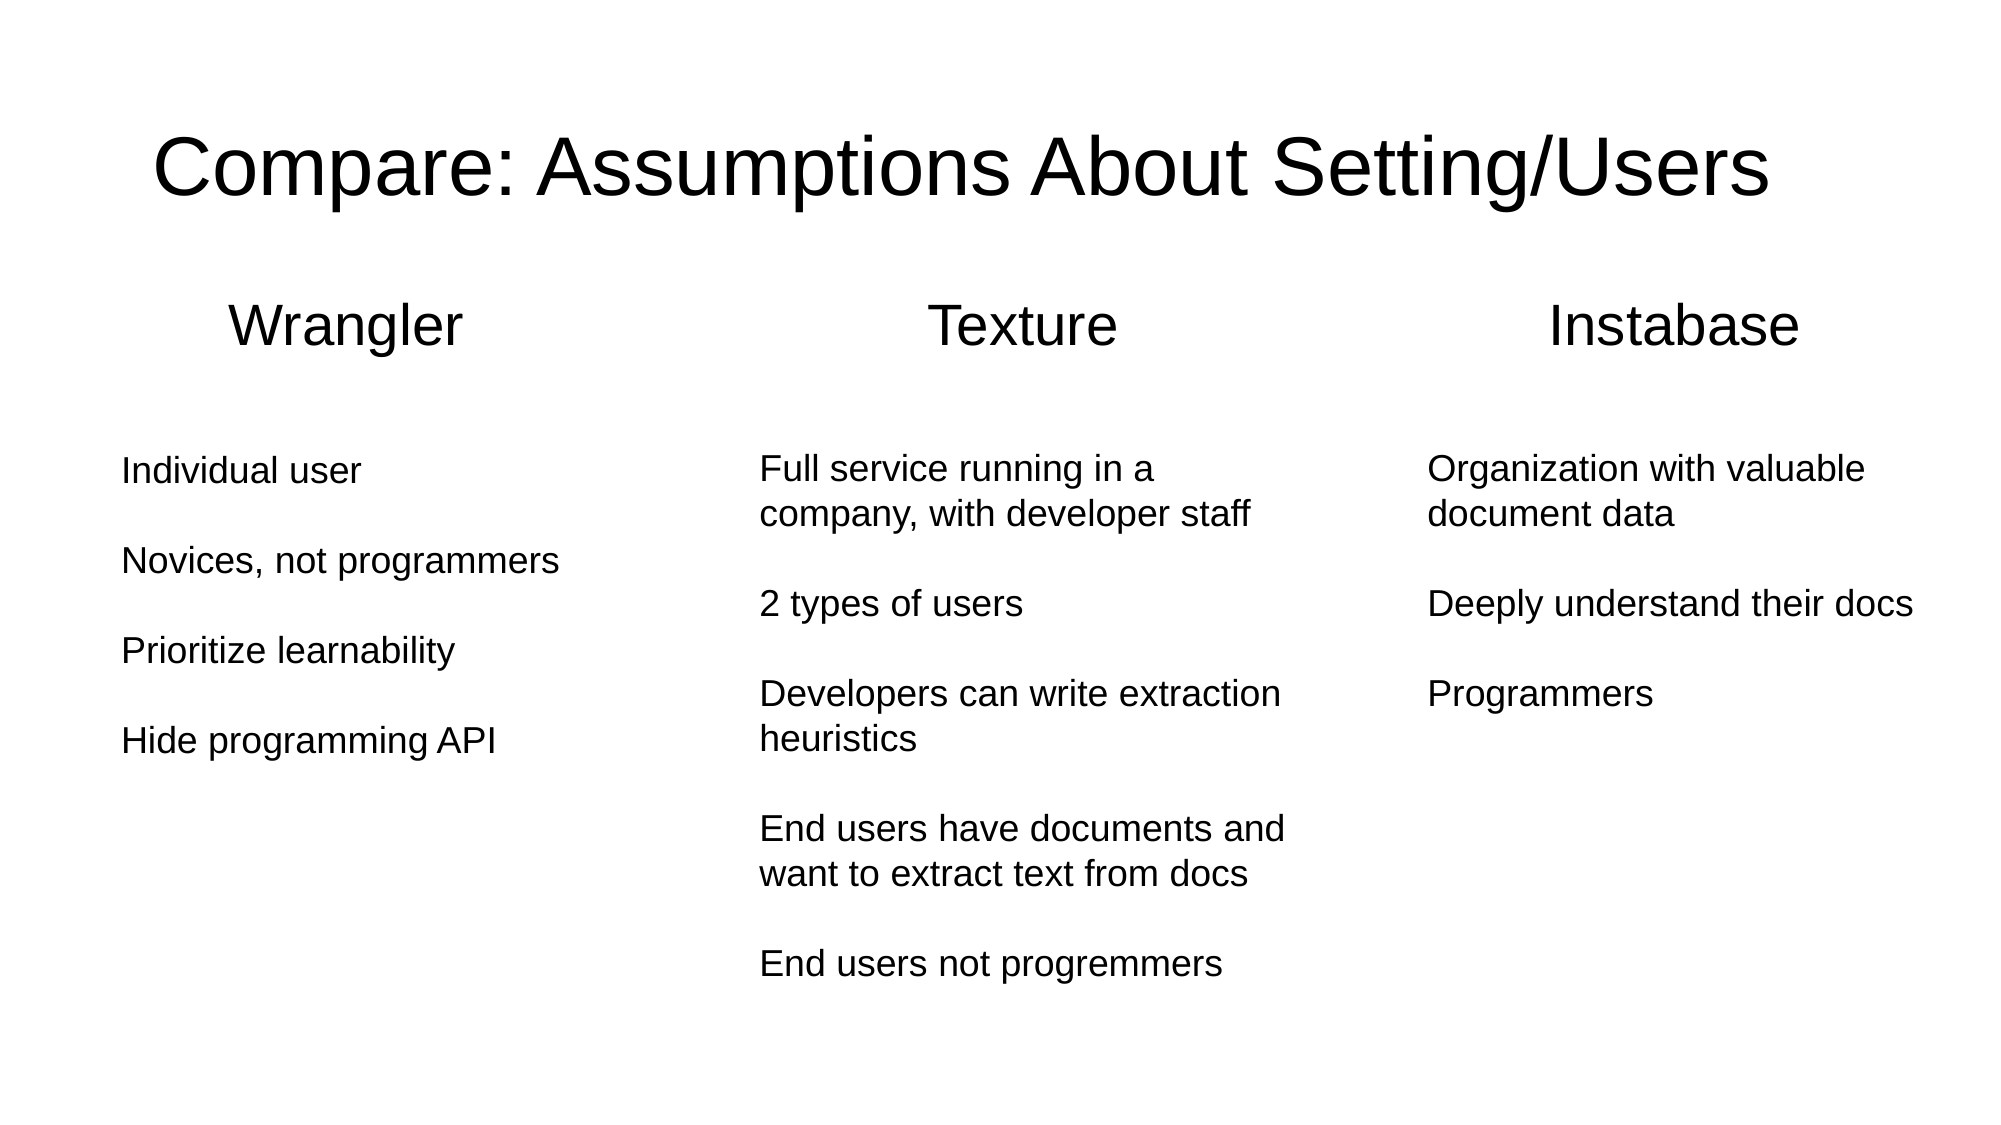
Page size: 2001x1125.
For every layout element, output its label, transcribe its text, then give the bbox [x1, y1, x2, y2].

text_box Instabase [1533, 279, 1817, 365]
title Compare: Assumptions About Setting/Users [137, 59, 1863, 278]
text_box Organization with valuable document data Deeply understand their docs Programmers [1412, 436, 1938, 767]
text_box Texture [912, 279, 1135, 365]
text_box Full service running in a company, with developer staff 2 types of users Developers can write extraction heuristics End users have documents and want to extract text from docs End users not progremmers [744, 436, 1303, 992]
text_box Individual user Novices, not programmers Prioritize learnability Hide programming API [106, 438, 605, 769]
text_box Wrangler [213, 279, 480, 365]
